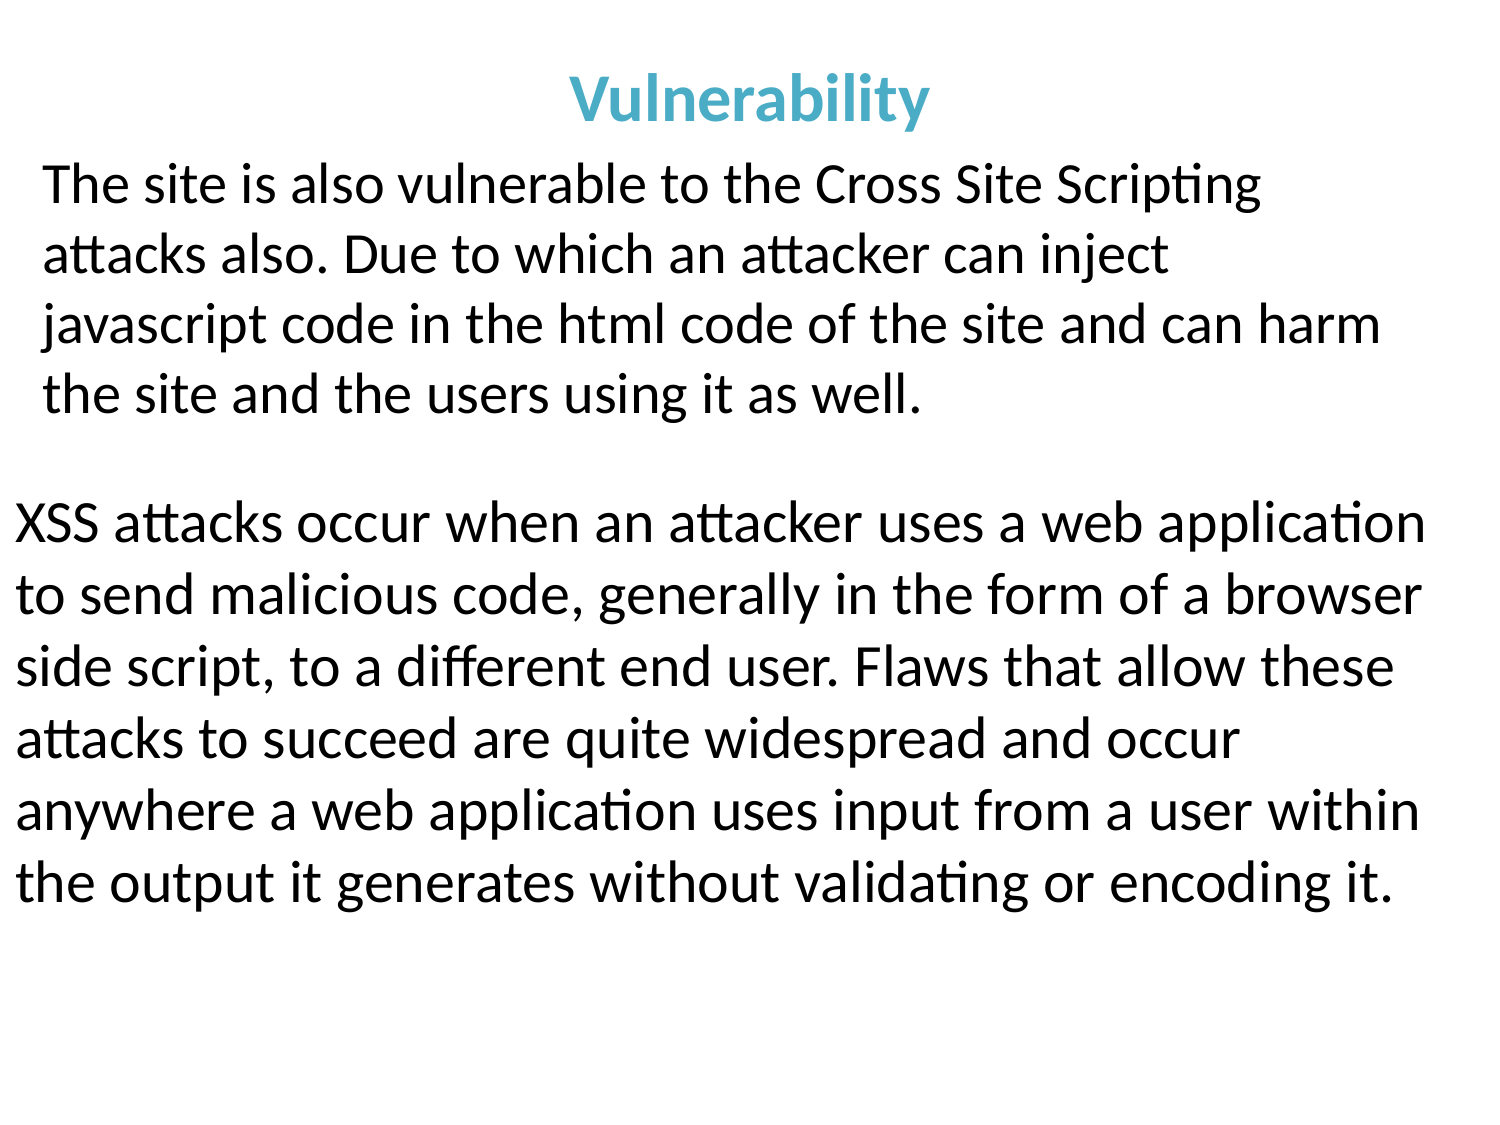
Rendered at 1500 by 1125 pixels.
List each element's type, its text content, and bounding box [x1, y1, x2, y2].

text_box The site is also vulnerable to the Cross Site Scripting attacks also. Due to which an attacker can inject javascript code in the html code of the site and can harm the site and the users using it as well. [27, 137, 1403, 433]
list XSS attacks occur when an attacker uses a web application to send malicious code, generally in the form of a browser side script, to a different end user. Flaws that allow these attacks to succeed are quite widespread and occur anywhere a web application uses input from a user within the output it generates without validating or encoding it. [0, 474, 1488, 975]
title Vulnerability [75, 45, 1425, 233]
